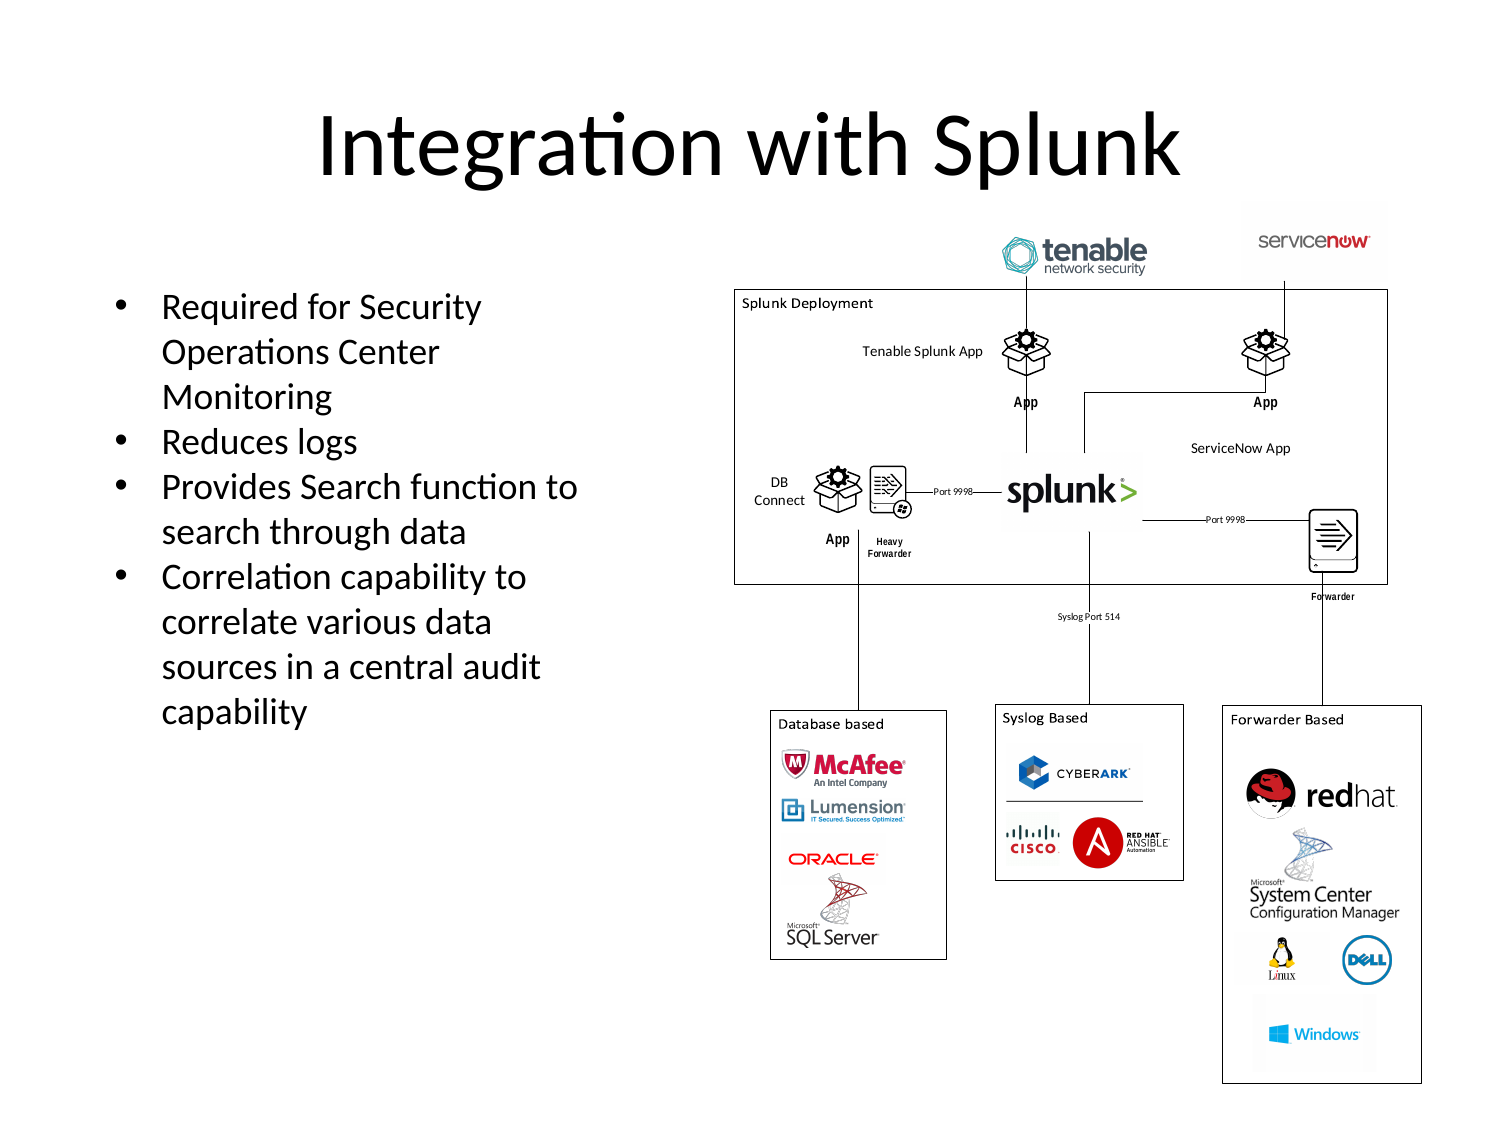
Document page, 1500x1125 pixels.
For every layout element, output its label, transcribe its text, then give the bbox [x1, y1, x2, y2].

title Integration with Splunk [75, 45, 1425, 233]
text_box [732, 199, 1426, 1087]
text_box Required for Security Operations Center Monitoring Reduces logs Provides Search function to search through data Correlation capability to correlate various data sources in a central audit capability [99, 274, 625, 740]
